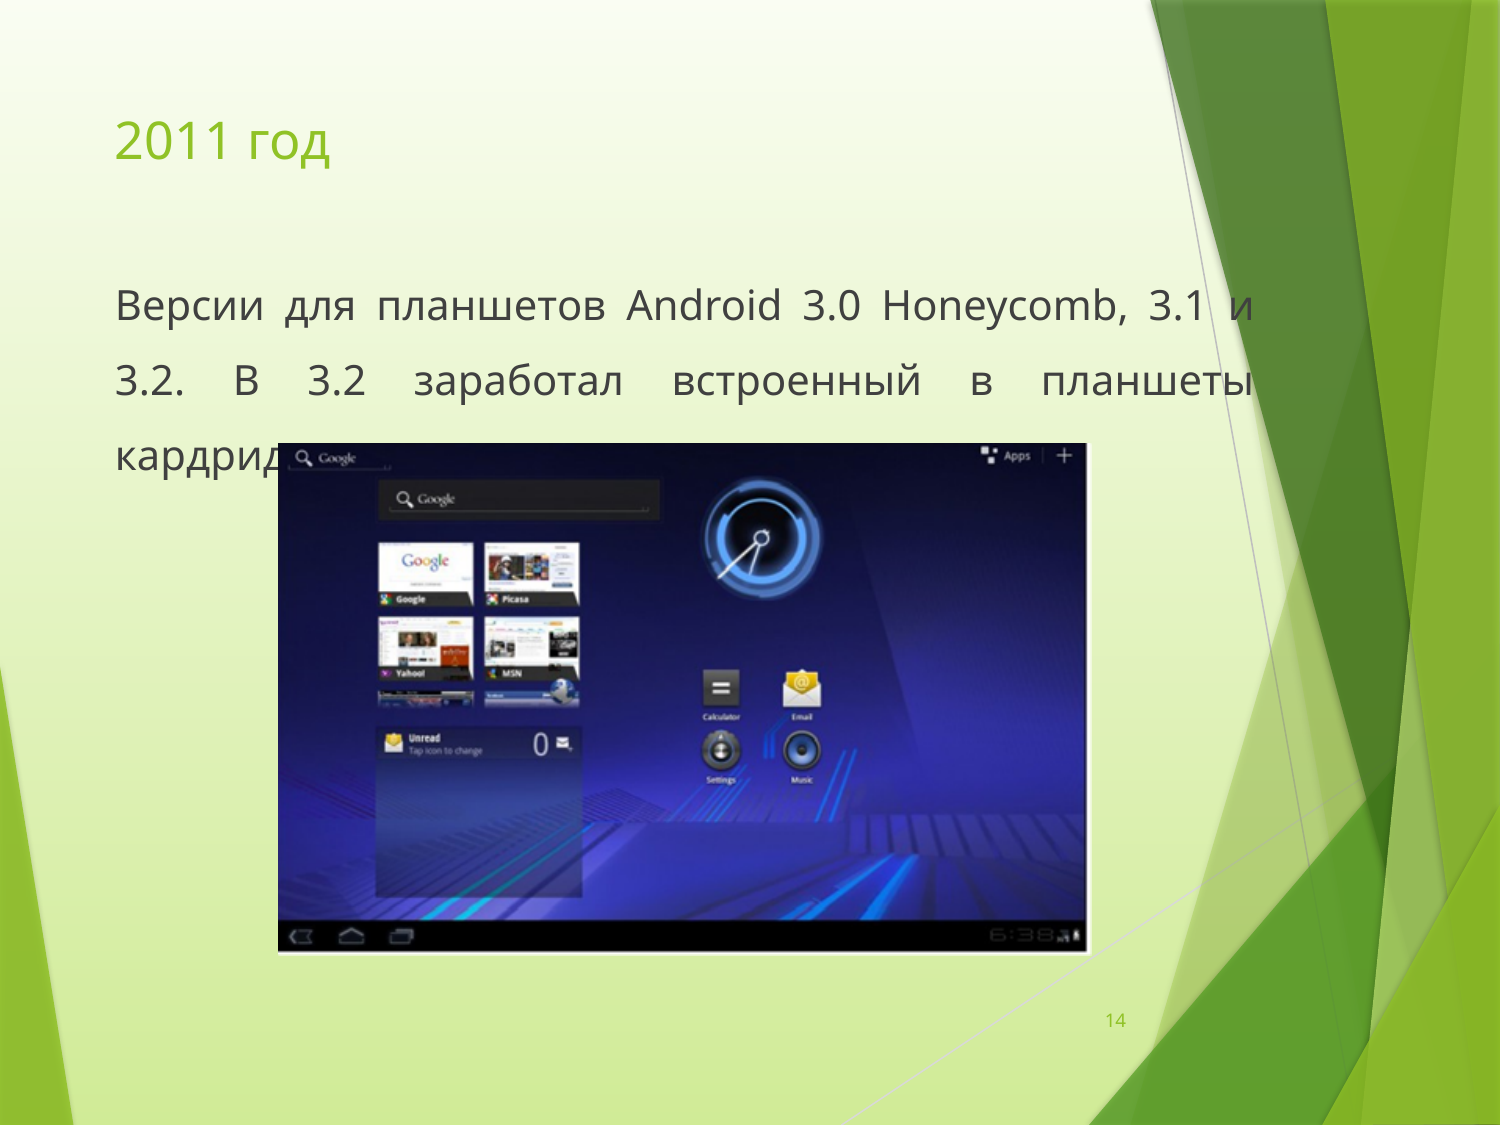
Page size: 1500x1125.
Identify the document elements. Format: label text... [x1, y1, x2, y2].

picture [278, 443, 1092, 957]
slide_number 14 [1057, 991, 1142, 1051]
list Версии для планшетов Android 3.0 Honeycomb, 3.1 и 3.2. В 3.2 заработал встроенный в планшеты кардридер [99, 246, 1270, 992]
title 2011 год [99, 99, 1142, 211]
